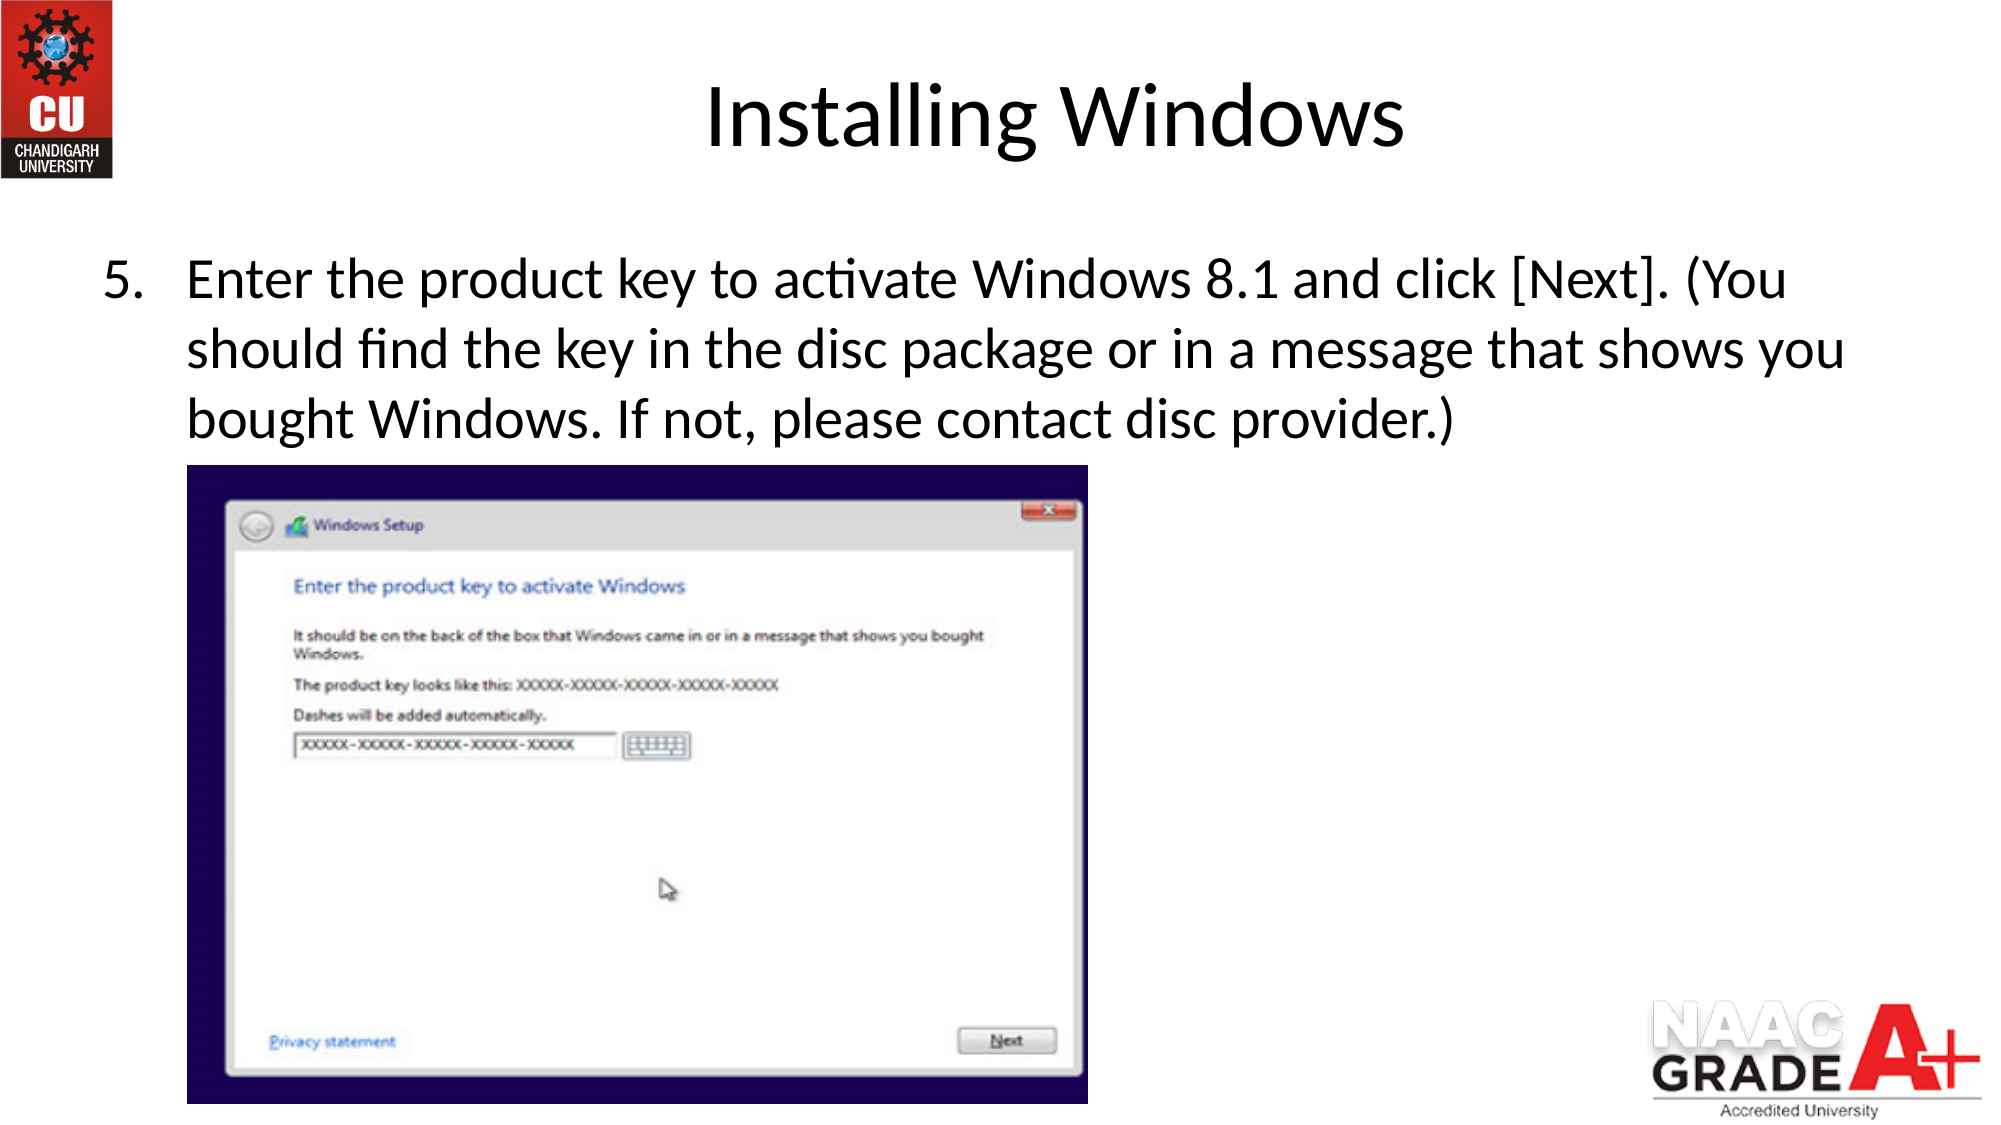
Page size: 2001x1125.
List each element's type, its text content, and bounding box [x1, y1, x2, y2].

text_box Enter the product key to activate Windows 8.1 and click [Next]. (You should find the key in the disc package or in a message that shows you bought Windows. If not, please contact disc provider.) [87, 232, 1875, 528]
text_box Installing Windows [162, 0, 1950, 233]
picture [187, 465, 1088, 1104]
picture [1638, 995, 1998, 1125]
picture [0, 0, 113, 179]
